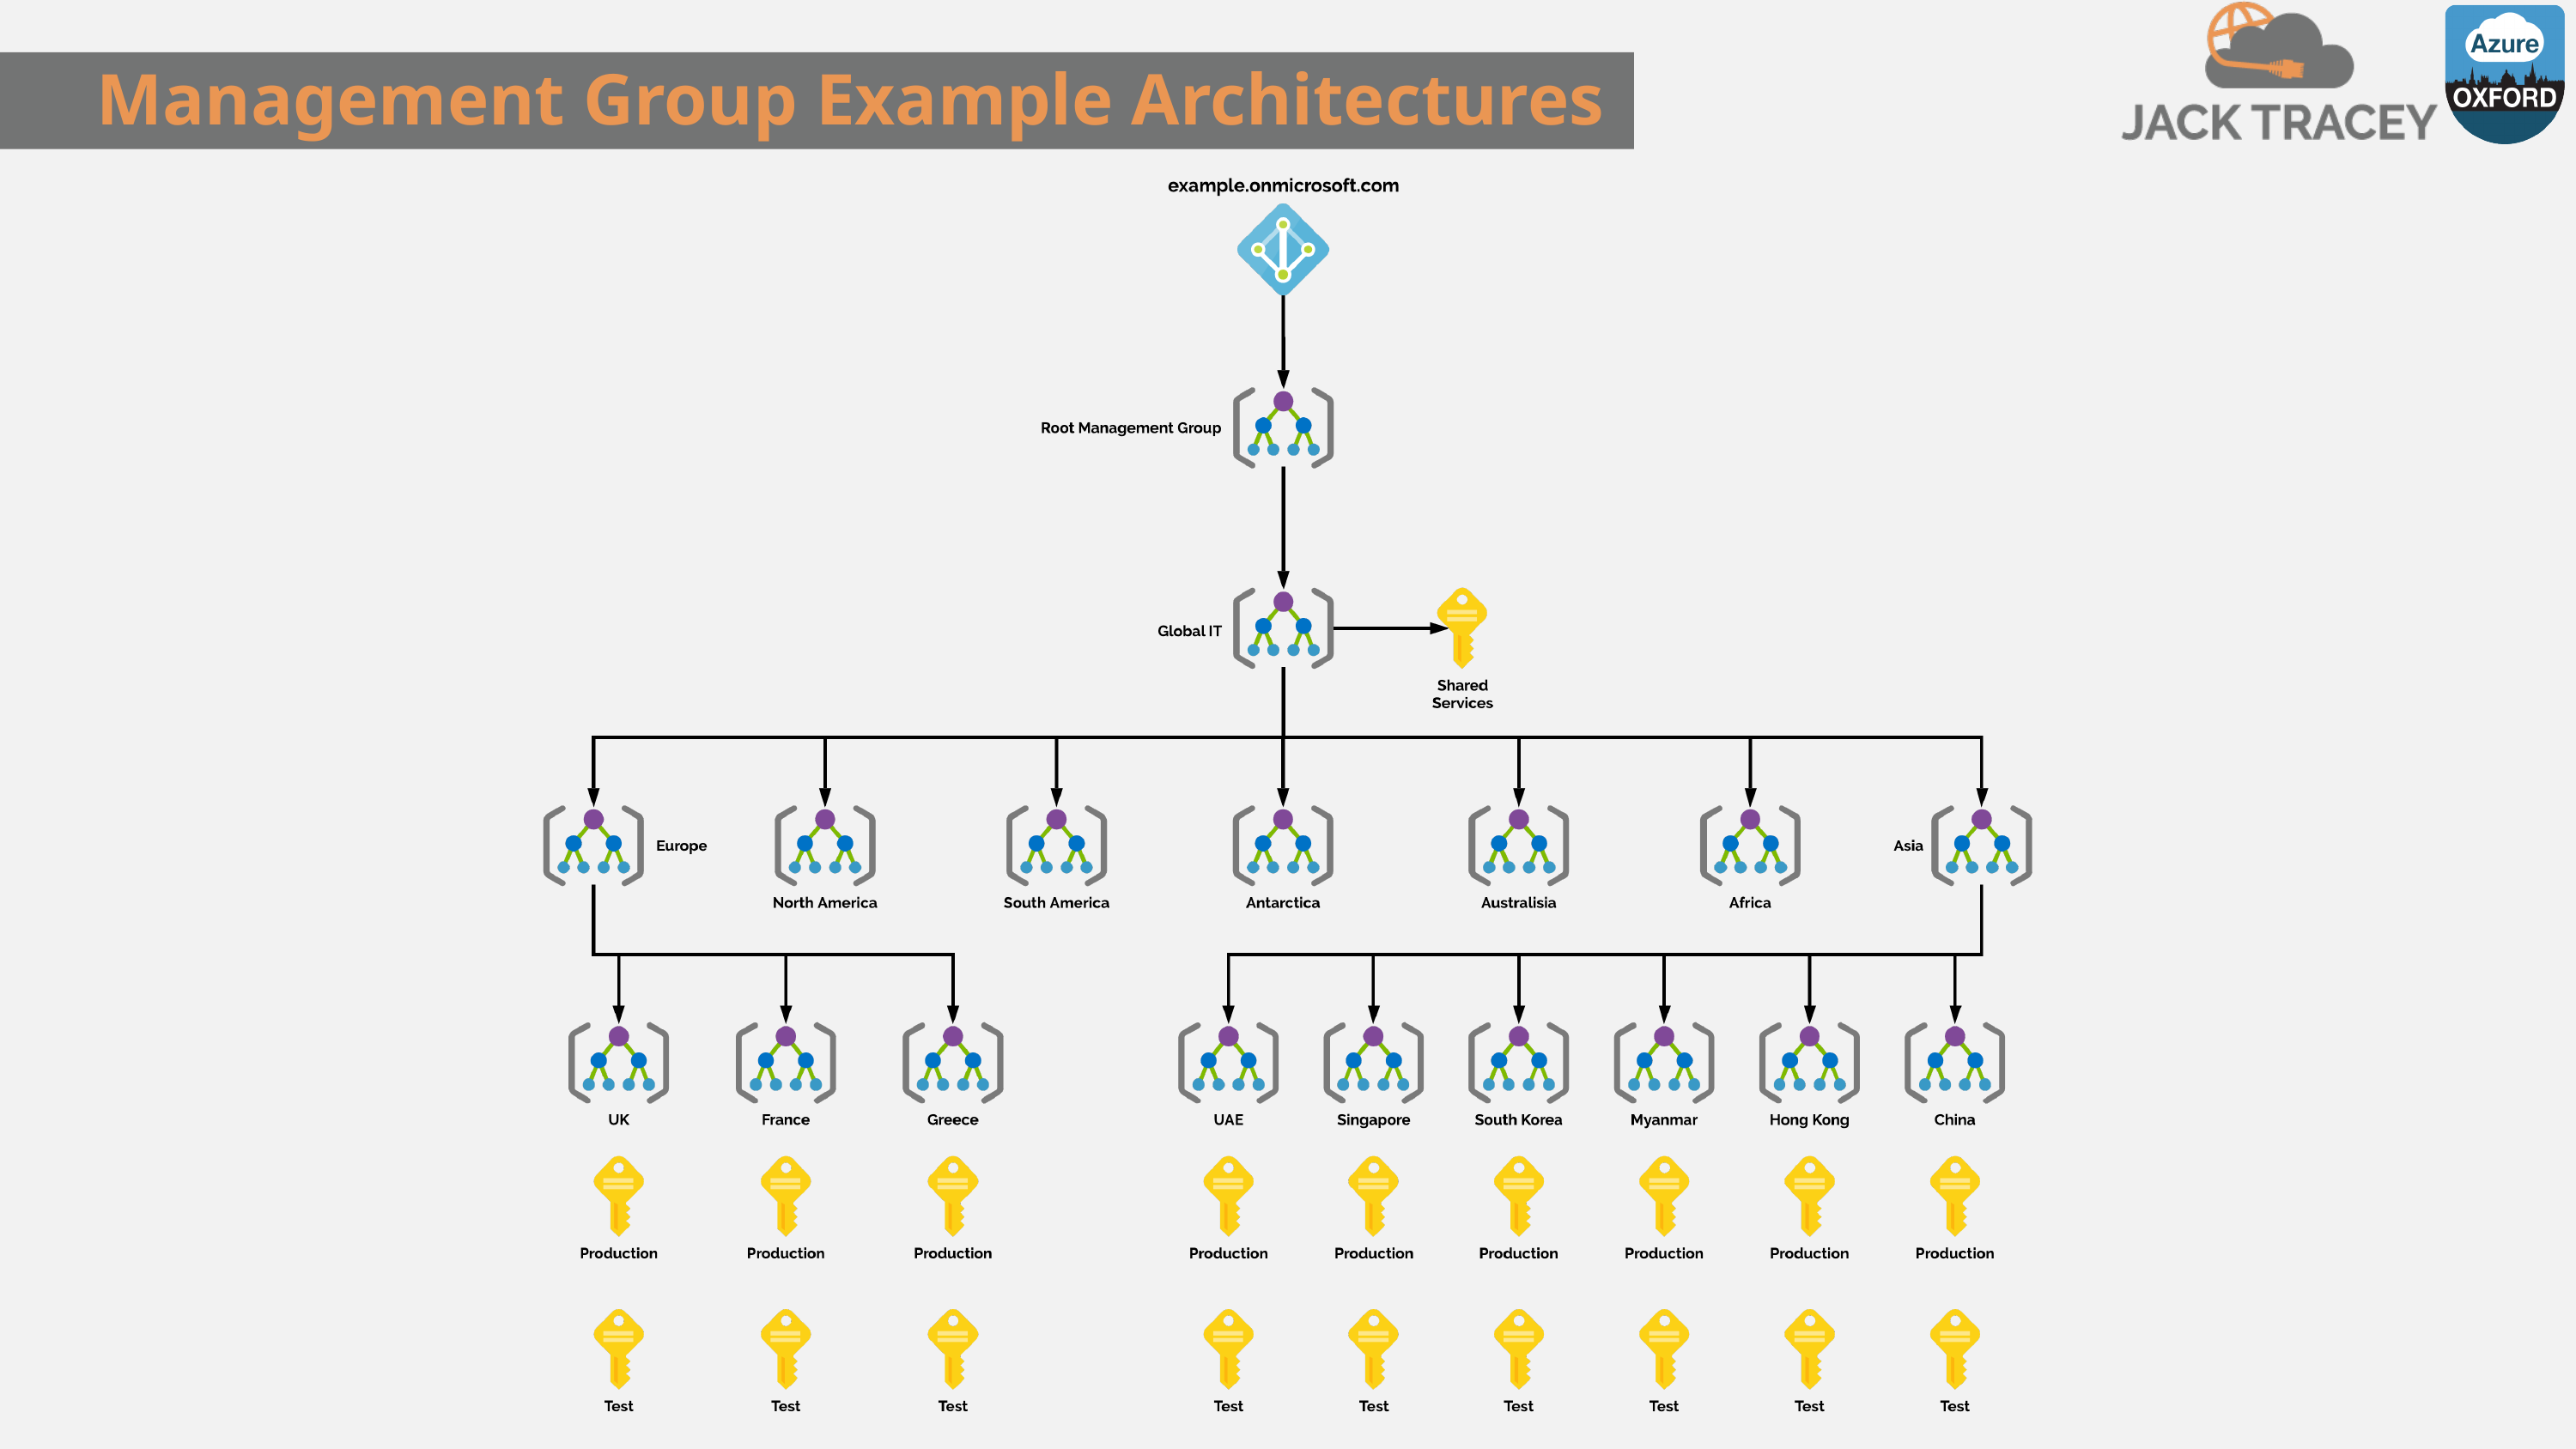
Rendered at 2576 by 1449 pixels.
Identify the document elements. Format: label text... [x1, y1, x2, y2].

picture [510, 136, 2066, 1449]
text_box Management Group Example Architectures [96, 55, 1615, 149]
picture [2111, 0, 2566, 146]
text_box [0, 52, 1634, 149]
